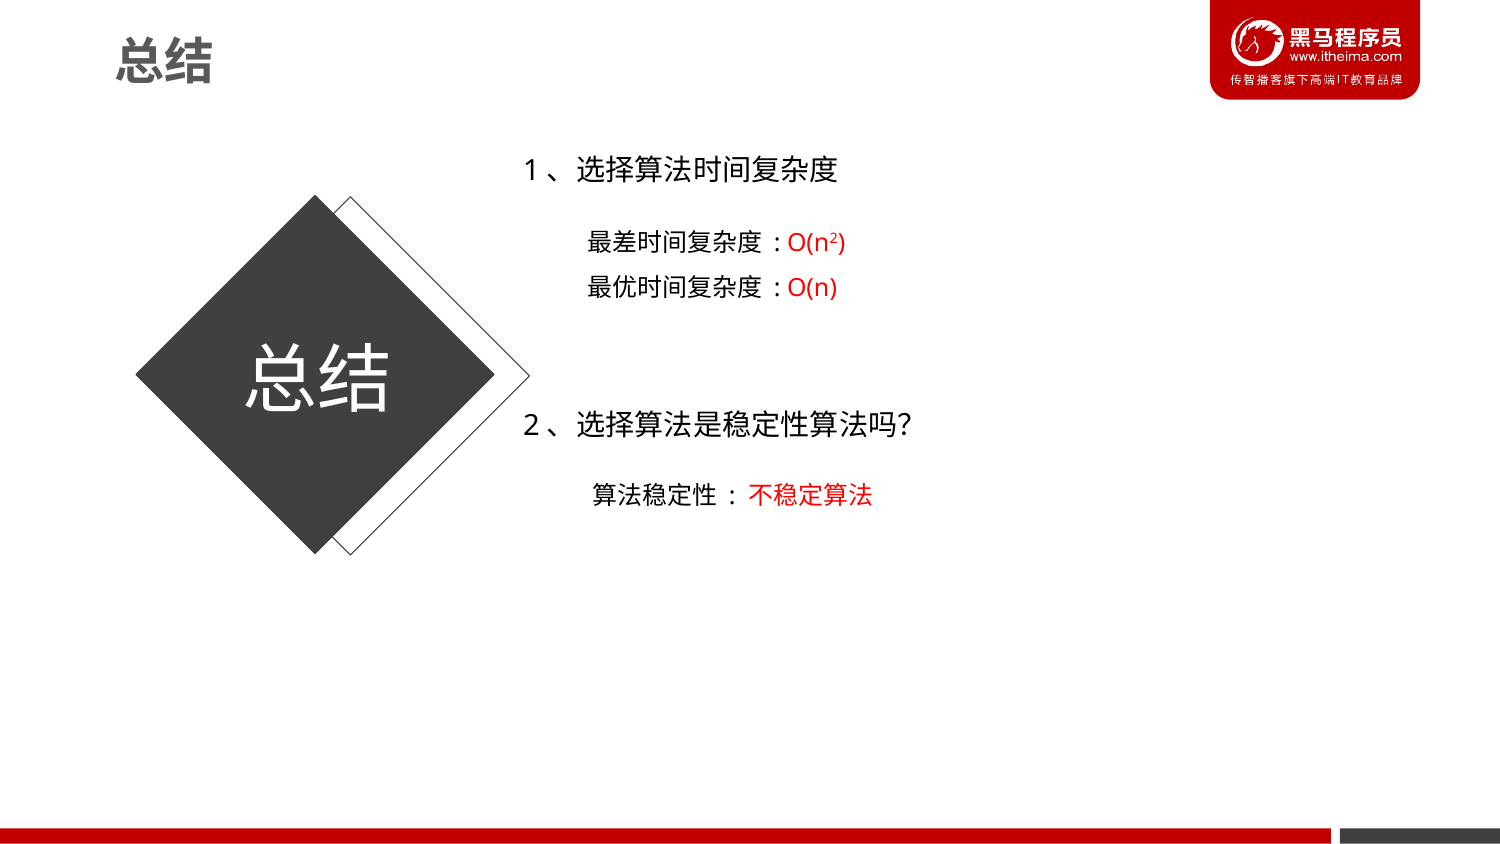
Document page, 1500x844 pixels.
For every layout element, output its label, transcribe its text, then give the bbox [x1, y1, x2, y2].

text_box [192, 193, 438, 315]
picture [1212, 8, 1421, 94]
text_box 总结 [103, 0, 479, 130]
text_box 最差时间复杂度 : O(n2) 最优时间复杂度 : O(n) [572, 203, 1424, 309]
text_box [207, 449, 423, 556]
text_box 算法稳定性 : 不稳定算法 [577, 457, 1329, 517]
text_box 1、选择算法时间复杂度 [508, 143, 1377, 194]
text_box 总结 [3, 315, 632, 449]
text_box [334, 194, 472, 315]
text_box 2、选择算法是稳定性算法吗？ [508, 399, 1376, 449]
text_box [332, 449, 460, 558]
